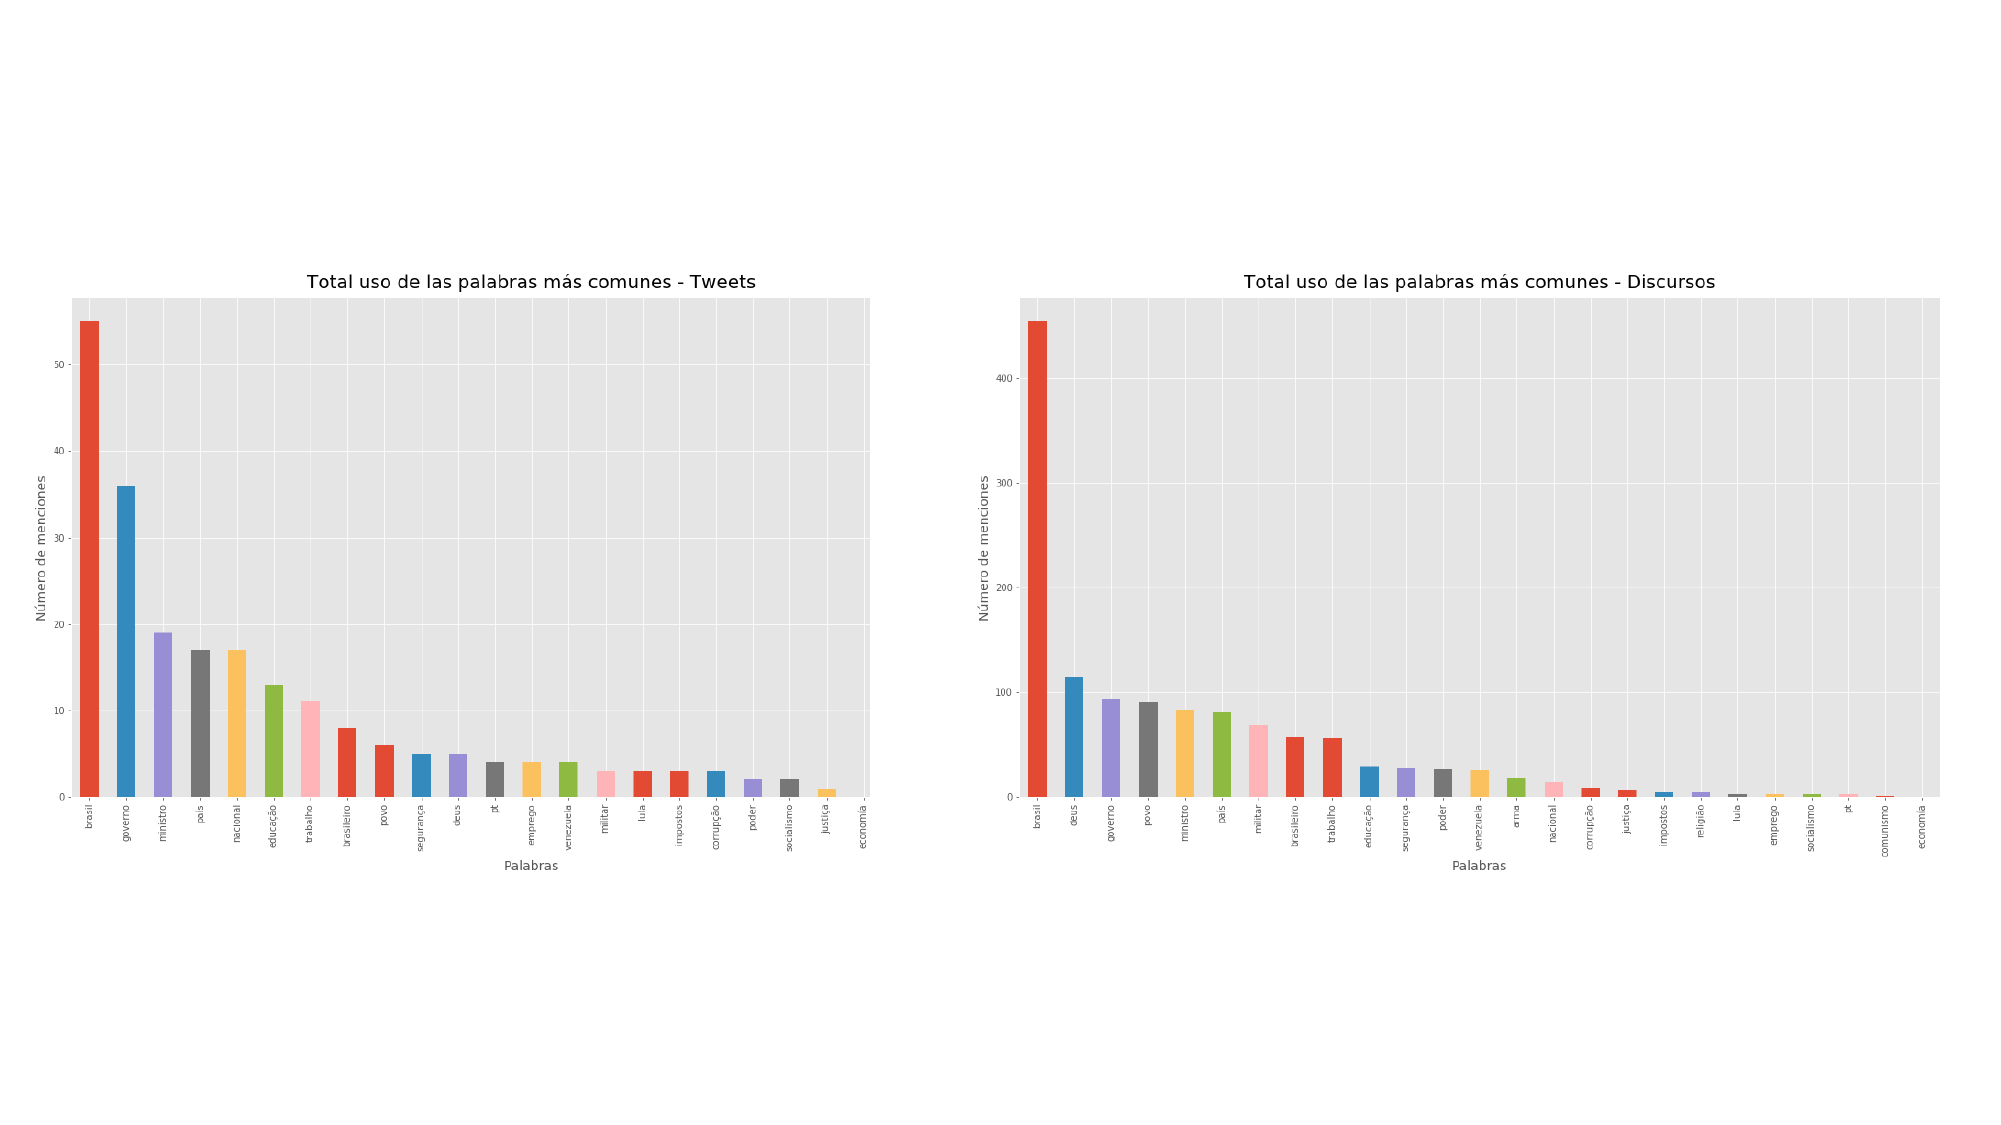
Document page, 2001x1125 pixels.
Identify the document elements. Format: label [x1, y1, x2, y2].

list [0, 218, 870, 879]
picture [870, 218, 2000, 879]
